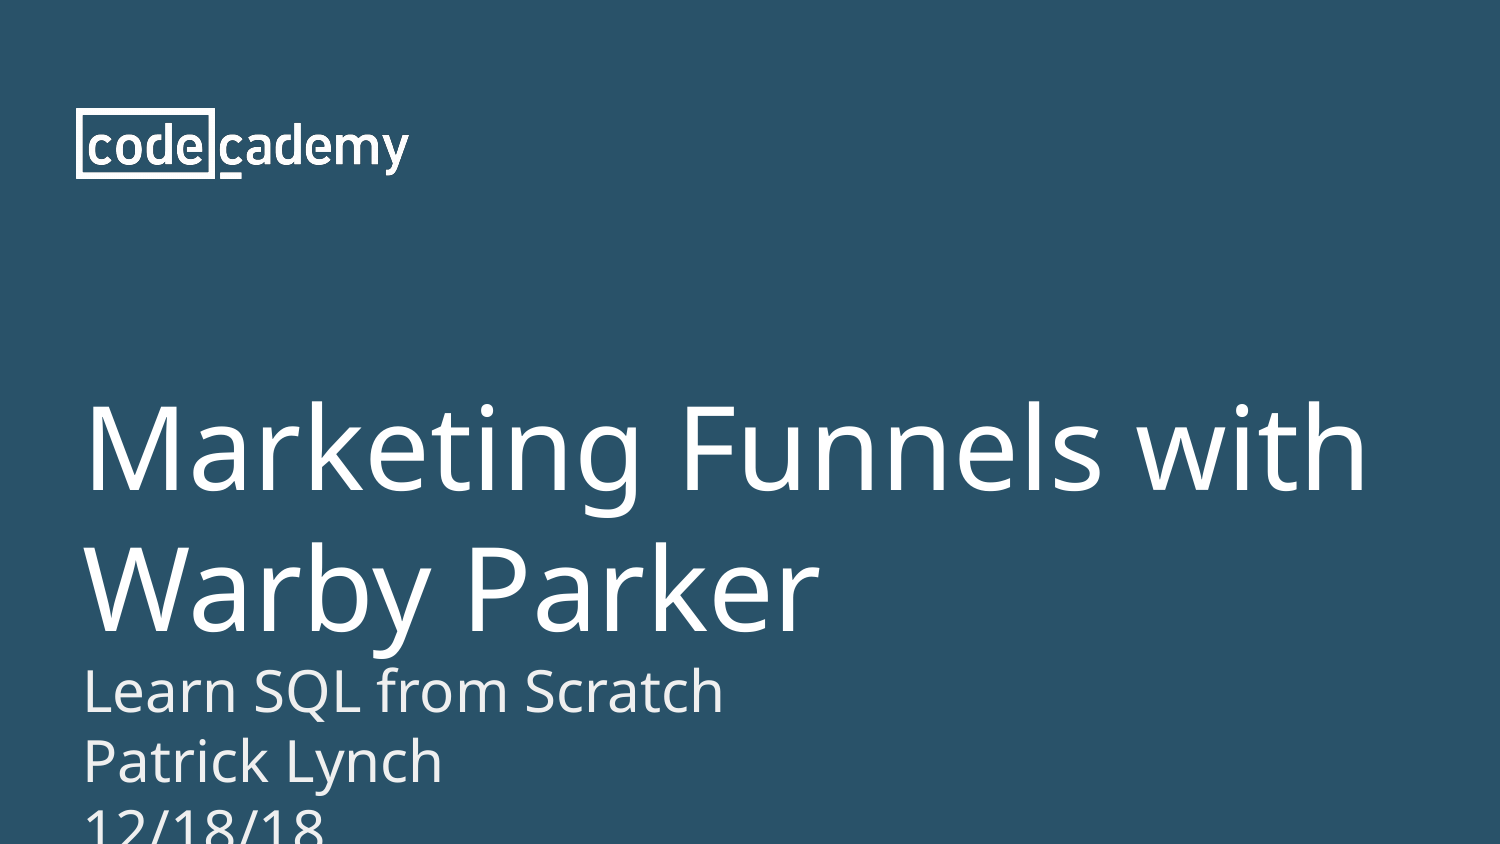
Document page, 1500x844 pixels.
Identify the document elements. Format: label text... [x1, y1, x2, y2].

text_box Marketing Funnels with Warby Parker Learn SQL from Scratch Patrick Lynch 12/18/18 [76, 491, 1424, 748]
picture [76, 108, 409, 179]
